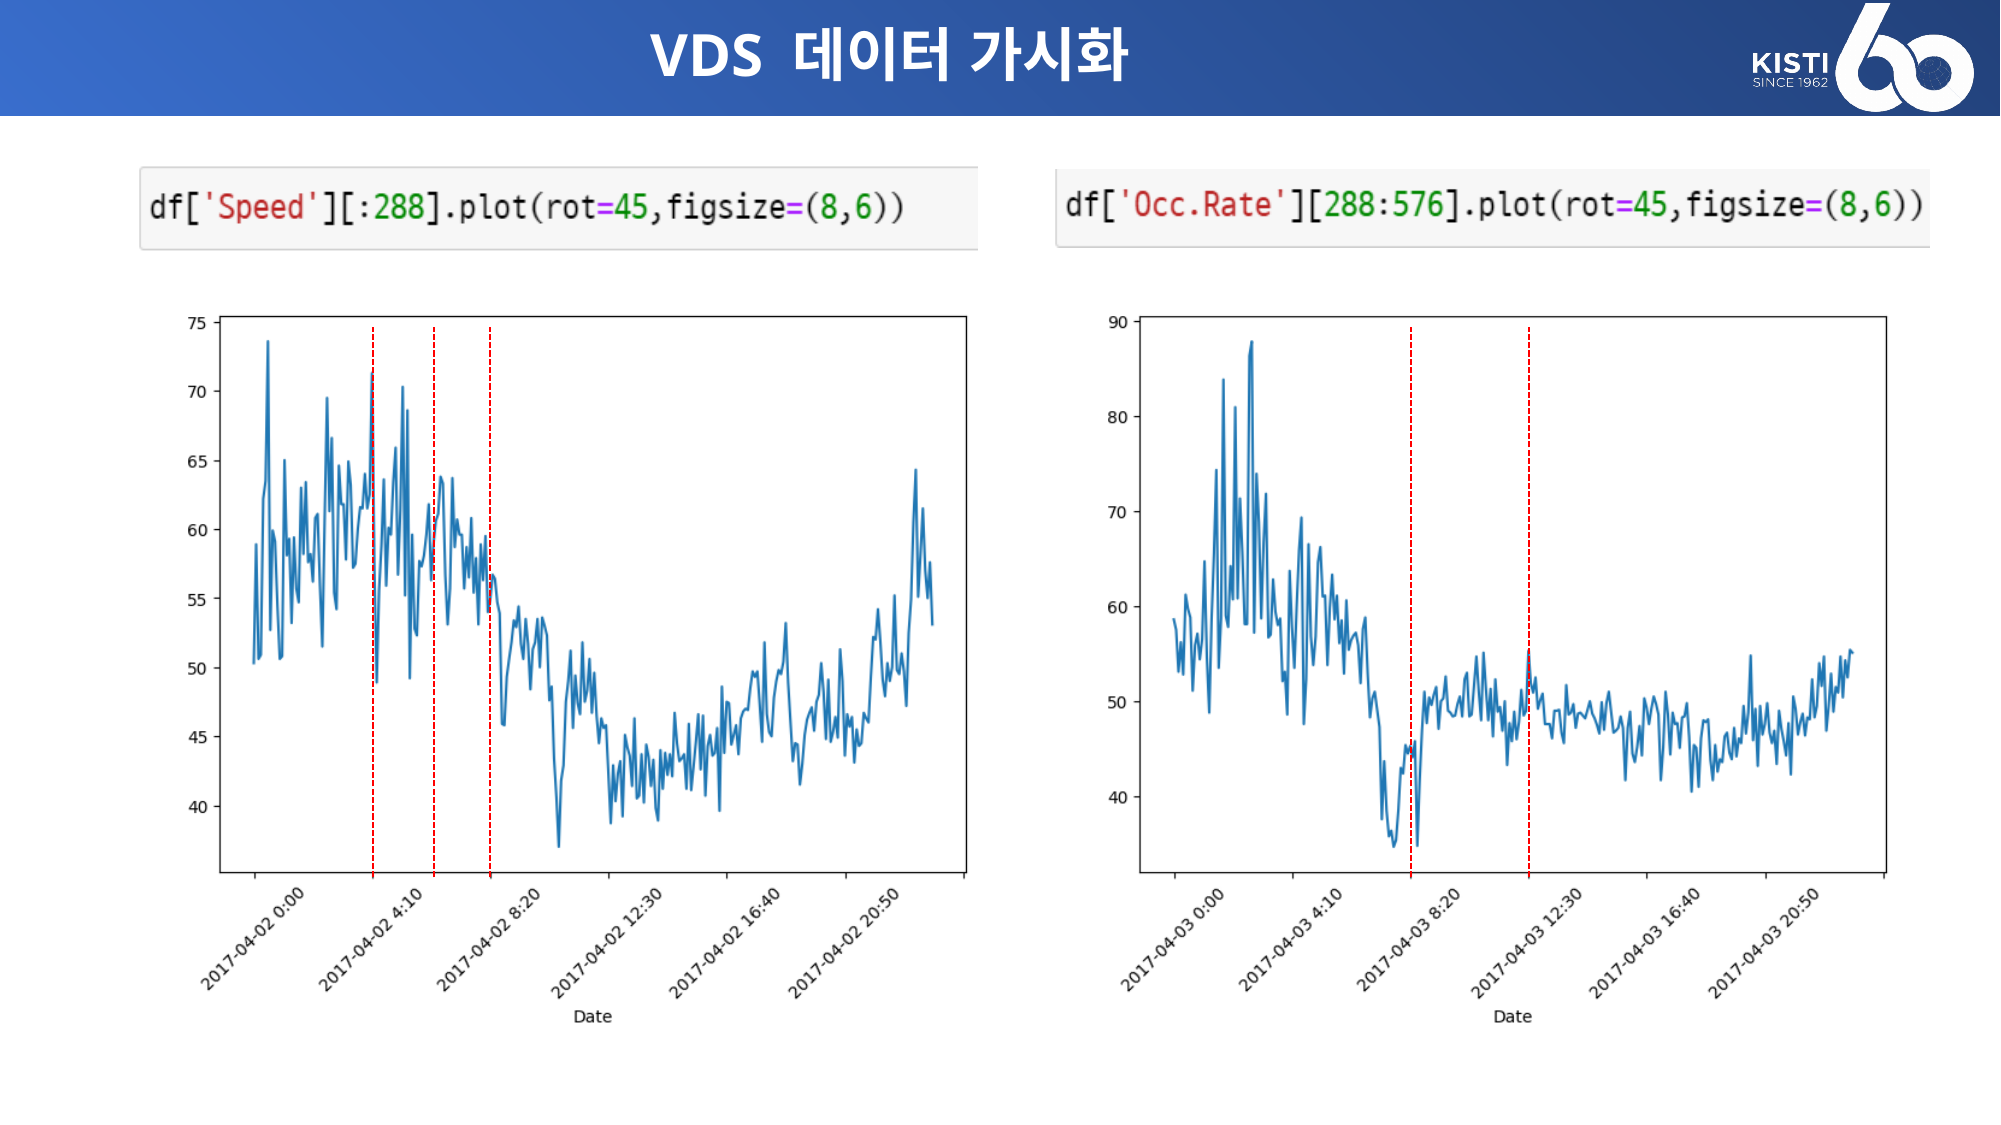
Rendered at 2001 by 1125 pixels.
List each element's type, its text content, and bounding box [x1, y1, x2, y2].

picture [1054, 169, 1930, 248]
picture [138, 162, 978, 257]
picture [1753, 3, 1974, 112]
title VDS 데이터 가시화 [53, 1, 1728, 114]
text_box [175, 303, 1898, 1037]
